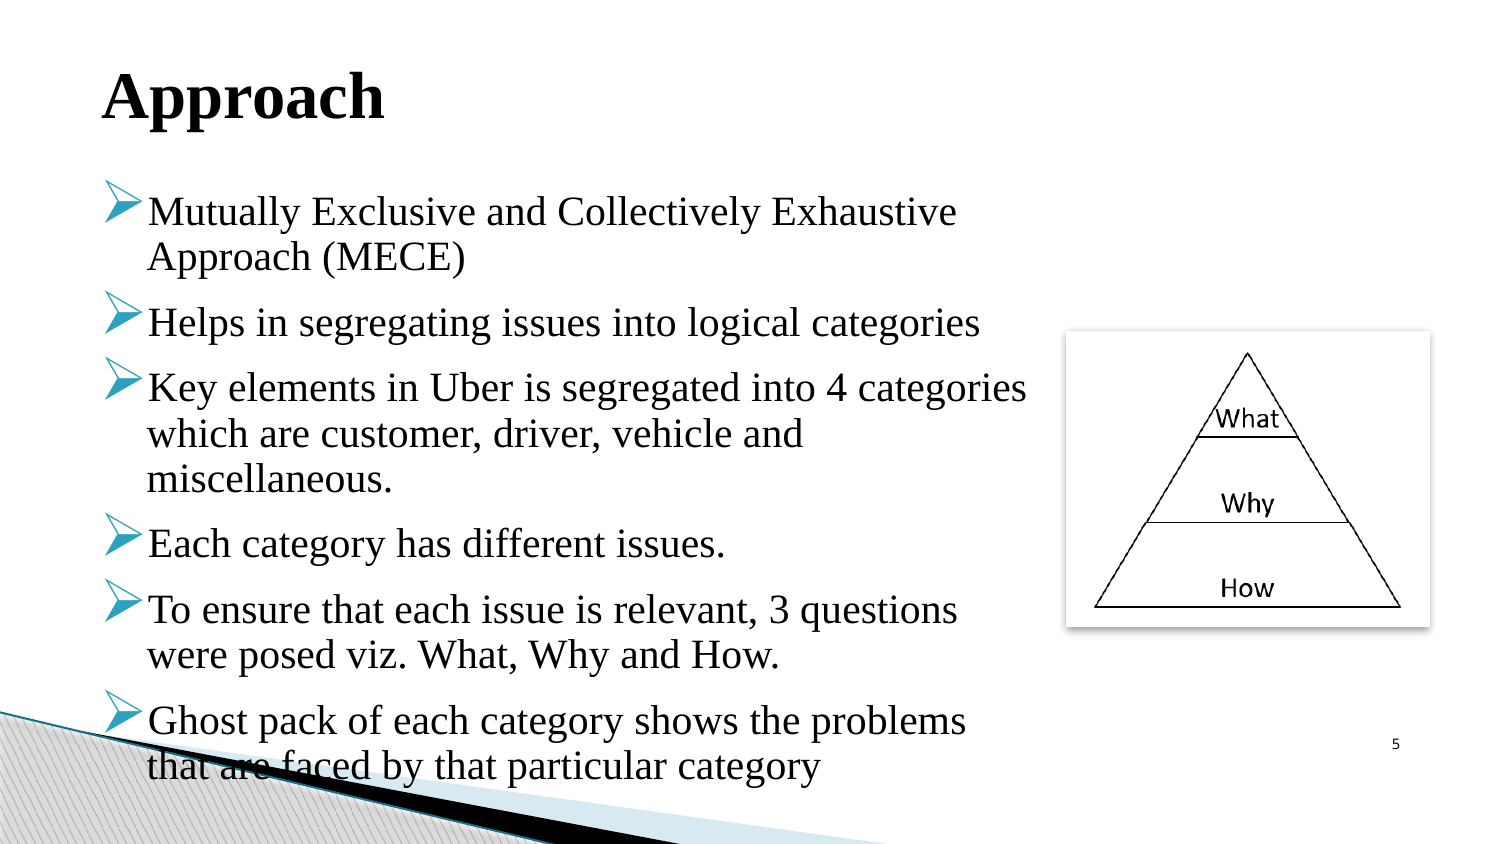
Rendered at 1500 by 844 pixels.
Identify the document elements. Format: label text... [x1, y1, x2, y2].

picture [1080, 344, 1416, 614]
list Mutually Exclusive and Collectively Exhaustive Approach (MECE) Helps in segregating issues into logical categories Key elements in Uber is segregated into 4 categories which are customer, driver, vehicle and miscellaneous. Each category has different issues. To ensure that each issue is relevant, 3 questions were posed viz. What, Why and How. Ghost pack of each category shows the problems that are faced by that particular category [84, 181, 1047, 808]
title Approach [86, 18, 1300, 165]
slide_number 5 [1347, 721, 1416, 767]
